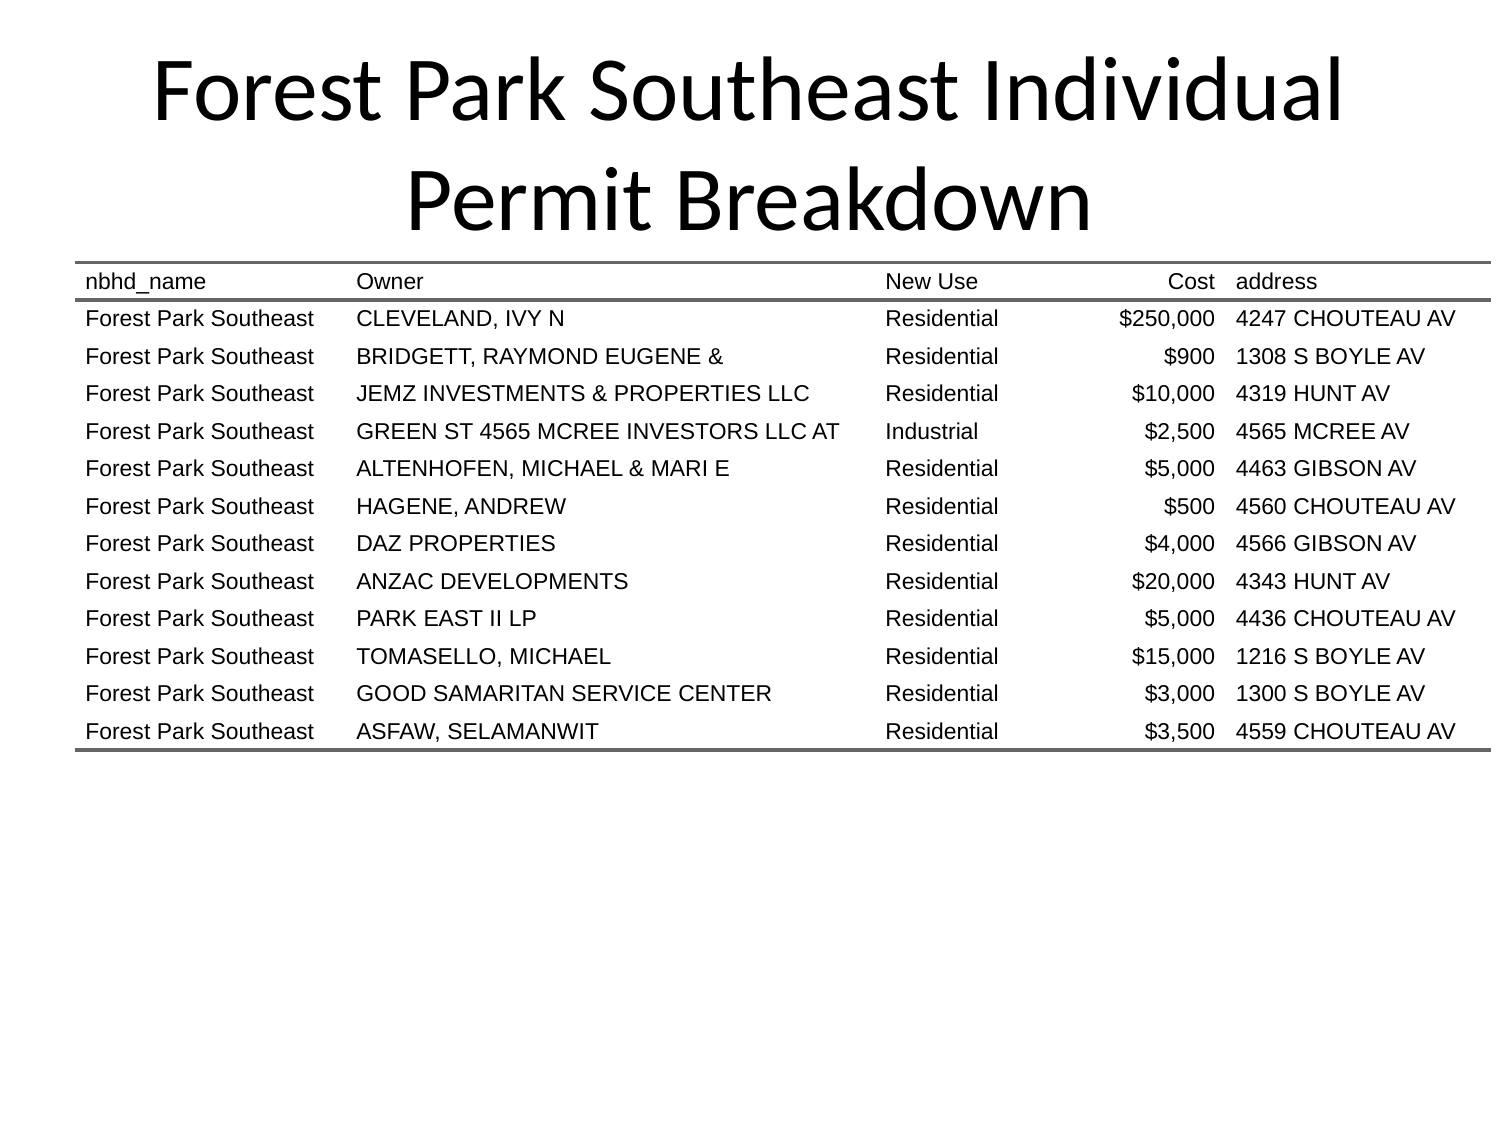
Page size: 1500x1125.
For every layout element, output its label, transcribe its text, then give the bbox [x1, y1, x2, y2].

table_cell ANZAC DEVELOPMENTS [346, 563, 875, 600]
table_cell Industrial [875, 413, 1031, 450]
table_cell Residential [875, 713, 1031, 748]
table_cell $3,500 [1031, 713, 1225, 748]
table_cell BRIDGETT, RAYMOND EUGENE & [346, 338, 875, 375]
table_header Owner [346, 264, 875, 298]
table_cell Forest Park Southeast [75, 563, 346, 600]
table_cell $5,000 [1031, 600, 1225, 638]
table_cell Forest Park Southeast [75, 338, 346, 375]
table_cell $500 [1031, 488, 1225, 525]
table_cell Residential [875, 338, 1031, 375]
table_cell 4436 CHOUTEAU AV [1225, 600, 1491, 638]
table_cell Forest Park Southeast [75, 375, 346, 413]
table_cell Forest Park Southeast [75, 488, 346, 525]
table_cell $900 [1031, 338, 1225, 375]
table_cell Residential [875, 638, 1031, 675]
table_cell Residential [875, 600, 1031, 638]
table_cell $10,000 [1031, 375, 1225, 413]
table_cell DAZ PROPERTIES [346, 525, 875, 563]
table_cell ASFAW, SELAMANWIT [346, 713, 875, 748]
table_cell Residential [875, 525, 1031, 563]
table_cell 4247 CHOUTEAU AV [1225, 302, 1491, 338]
table_cell Residential [875, 563, 1031, 600]
table_cell Forest Park Southeast [75, 600, 346, 638]
table_cell $2,500 [1031, 413, 1225, 450]
table_cell $15,000 [1031, 638, 1225, 675]
table_cell $250,000 [1031, 302, 1225, 338]
table_cell GREEN ST 4565 MCREE INVESTORS LLC AT [346, 413, 875, 450]
table_cell JEMZ INVESTMENTS & PROPERTIES LLC [346, 375, 875, 413]
table_cell Forest Park Southeast [75, 413, 346, 450]
table_header nbhd_name [75, 264, 346, 298]
table_cell 1300 S BOYLE AV [1225, 675, 1491, 713]
table_cell Residential [875, 488, 1031, 525]
table_cell Residential [875, 675, 1031, 713]
table_cell Forest Park Southeast [75, 638, 346, 675]
table_cell 4319 HUNT AV [1225, 375, 1491, 413]
table_cell $4,000 [1031, 525, 1225, 563]
table_cell HAGENE, ANDREW [346, 488, 875, 525]
table_cell 1308 S BOYLE AV [1225, 338, 1491, 375]
table_cell 4566 GIBSON AV [1225, 525, 1491, 563]
table_cell 1216 S BOYLE AV [1225, 638, 1491, 675]
table_cell Forest Park Southeast [75, 675, 346, 713]
table_cell TOMASELLO, MICHAEL [346, 638, 875, 675]
table_cell PARK EAST II LP [346, 600, 875, 638]
table_cell Residential [875, 302, 1031, 338]
table_cell $5,000 [1031, 450, 1225, 488]
table_cell CLEVELAND, IVY N [346, 302, 875, 338]
table_cell GOOD SAMARITAN SERVICE CENTER [346, 675, 875, 713]
table_cell $3,000 [1031, 675, 1225, 713]
table_cell 4565 MCREE AV [1225, 413, 1491, 450]
table_cell 4343 HUNT AV [1225, 563, 1491, 600]
table_cell ALTENHOFEN, MICHAEL & MARI E [346, 450, 875, 488]
table_cell Forest Park Southeast [75, 302, 346, 338]
table_cell 4463 GIBSON AV [1225, 450, 1491, 488]
table_cell Residential [875, 375, 1031, 413]
table_header New Use [875, 264, 1031, 298]
table_header Cost [1031, 264, 1225, 298]
table_cell Forest Park Southeast [75, 450, 346, 488]
table_cell 4559 CHOUTEAU AV [1225, 713, 1491, 748]
table_header address [1225, 264, 1491, 298]
title Forest Park Southeast Individual Permit Breakdown [75, 45, 1425, 233]
table_cell Forest Park Southeast [75, 713, 346, 748]
table_cell 4560 CHOUTEAU AV [1225, 488, 1491, 525]
table_cell Forest Park Southeast [75, 525, 346, 563]
table_cell Residential [875, 450, 1031, 488]
table_cell $20,000 [1031, 563, 1225, 600]
